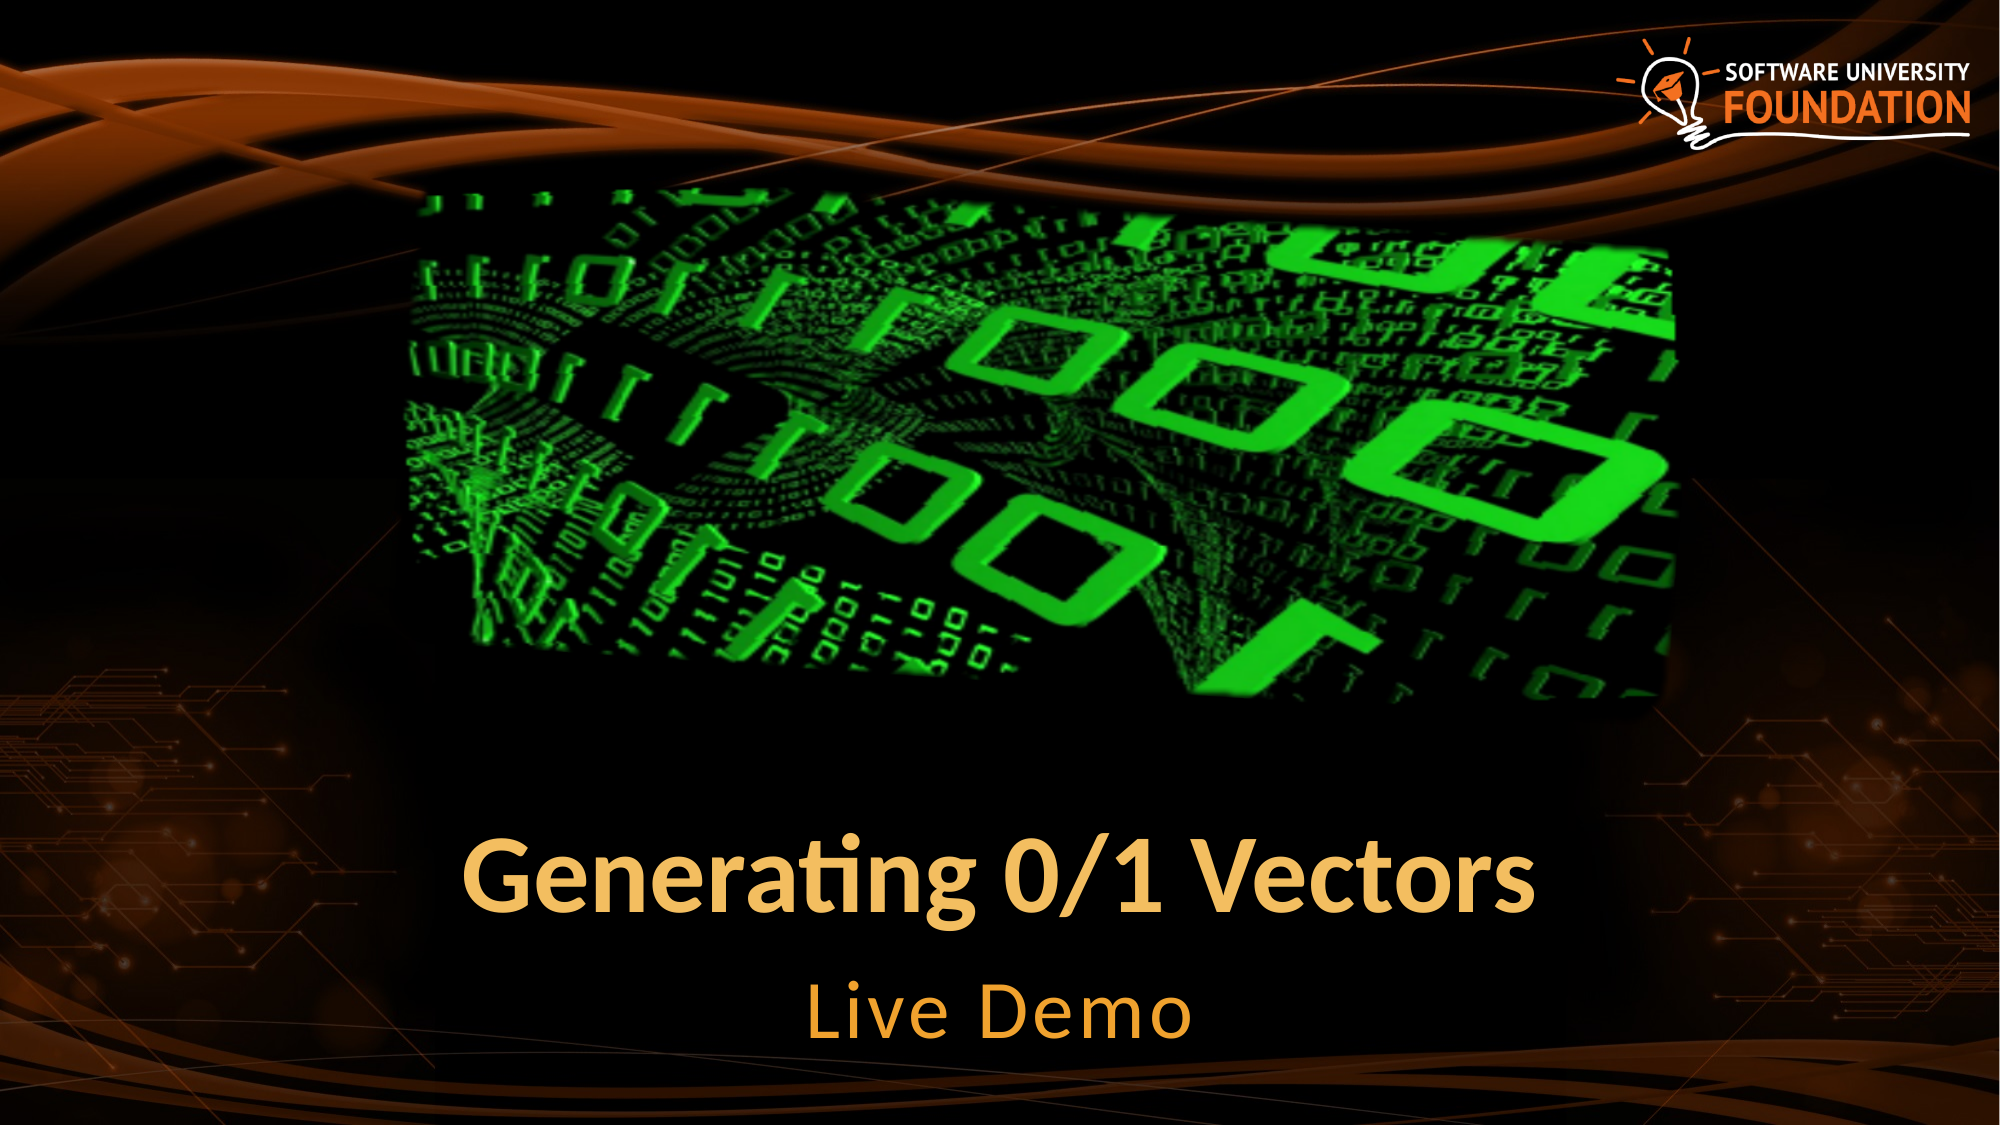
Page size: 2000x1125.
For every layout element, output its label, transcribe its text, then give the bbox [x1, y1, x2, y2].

picture [0, 0, 2000, 1125]
subtitle Live Demo [149, 944, 1850, 1062]
title Generating 0/1 Vectors [149, 808, 1850, 943]
